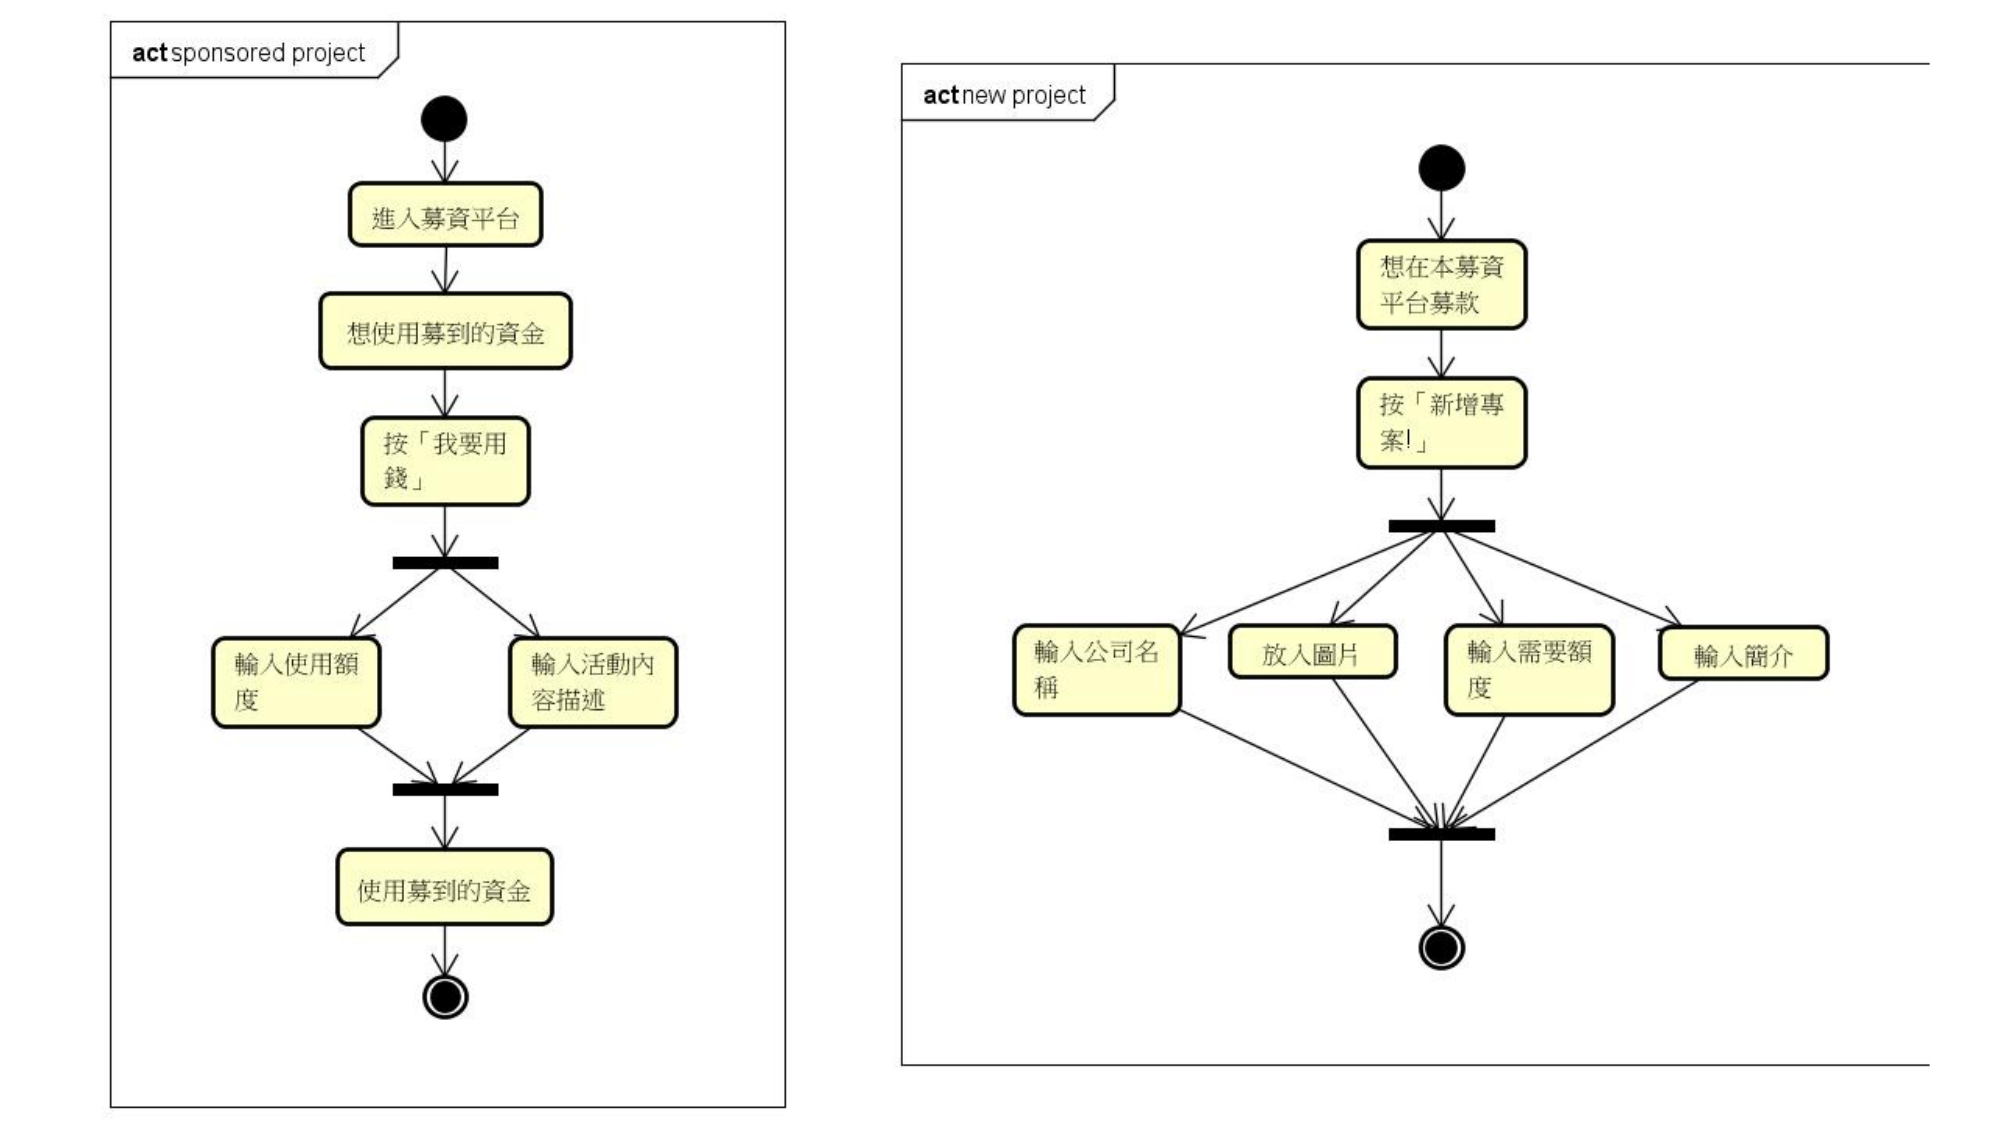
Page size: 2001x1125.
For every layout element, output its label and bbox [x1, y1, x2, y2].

picture [881, 43, 1930, 1085]
picture [90, 1, 805, 1125]
